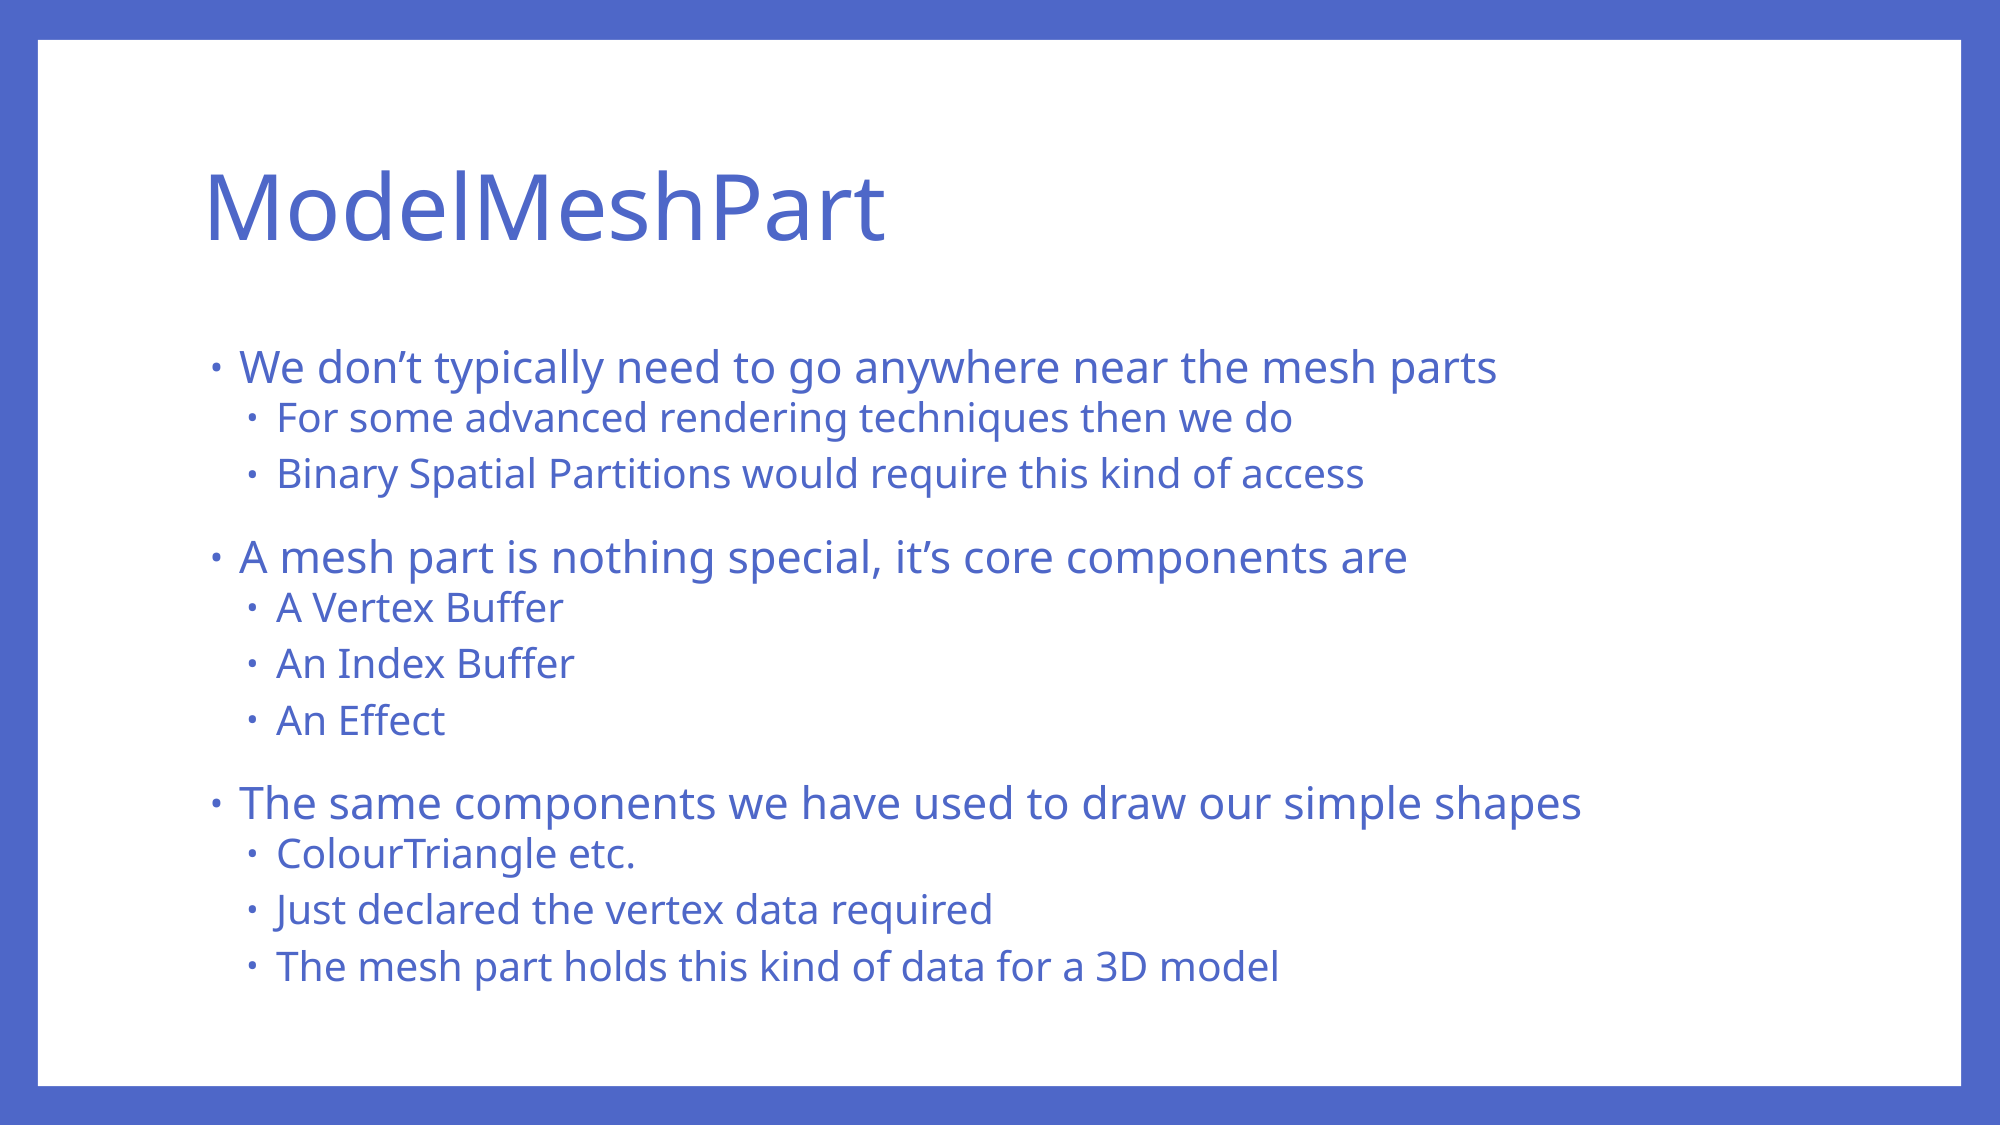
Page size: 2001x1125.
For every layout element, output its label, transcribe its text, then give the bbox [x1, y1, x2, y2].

list We don’t typically need to go anywhere near the mesh parts For some advanced rendering techniques then we do Binary Spatial Partitions would require this kind of access A mesh part is nothing special, it’s core components are A Vertex Buffer An Index Buffer An Effect The same components we have used to draw our simple shapes ColourTriangle etc. Just declared the vertex data required The mesh part holds this kind of data for a 3D model [187, 337, 1808, 1000]
title ModelMeshPart [187, 99, 1808, 323]
